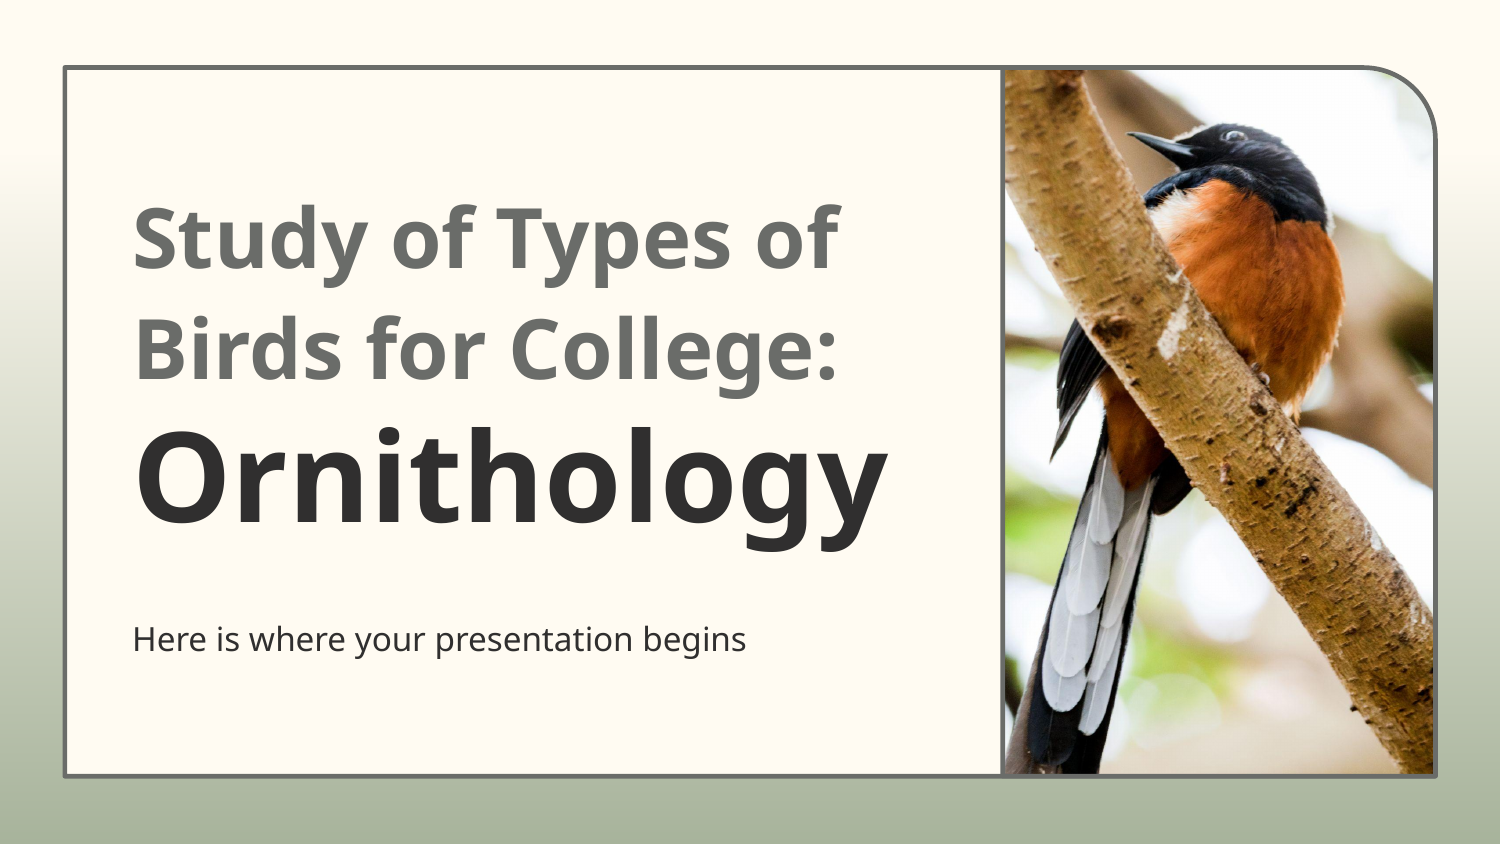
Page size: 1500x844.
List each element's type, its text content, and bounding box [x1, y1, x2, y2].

picture [1002, 67, 1436, 777]
subtitle Here is where your presentation begins [116, 597, 971, 676]
title Study of Types of Birds for College: Ornithology [116, 168, 971, 563]
